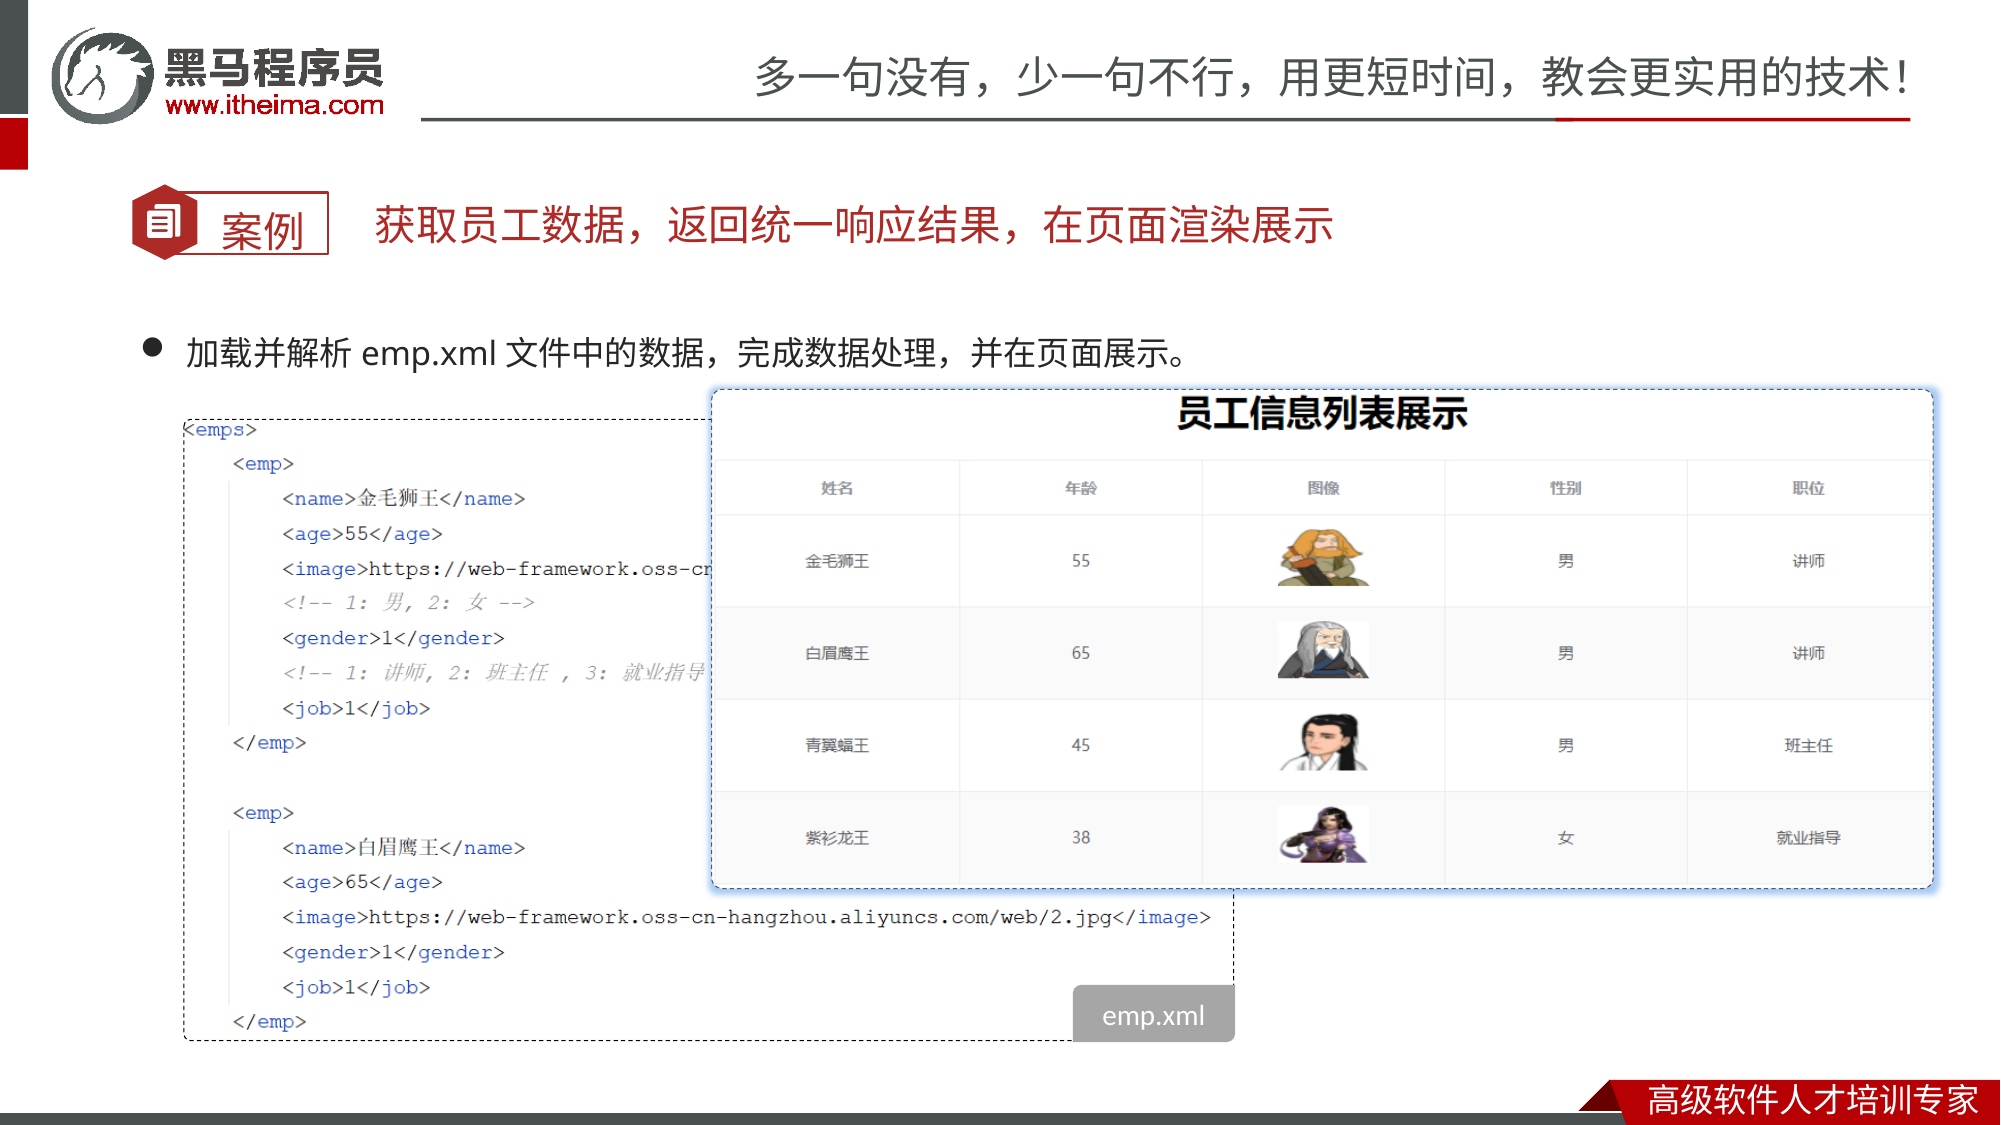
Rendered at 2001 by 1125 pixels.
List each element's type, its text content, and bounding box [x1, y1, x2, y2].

list 获取员工数据，返回统一响应结果，在页面渲染展示 [360, 181, 1872, 266]
list 加载并解析emp.xml文件中的数据，完成数据处理，并在页面展示。 [125, 304, 1268, 390]
picture [50, 26, 384, 125]
picture [711, 389, 1934, 889]
picture [147, 204, 181, 238]
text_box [183, 419, 1236, 1043]
